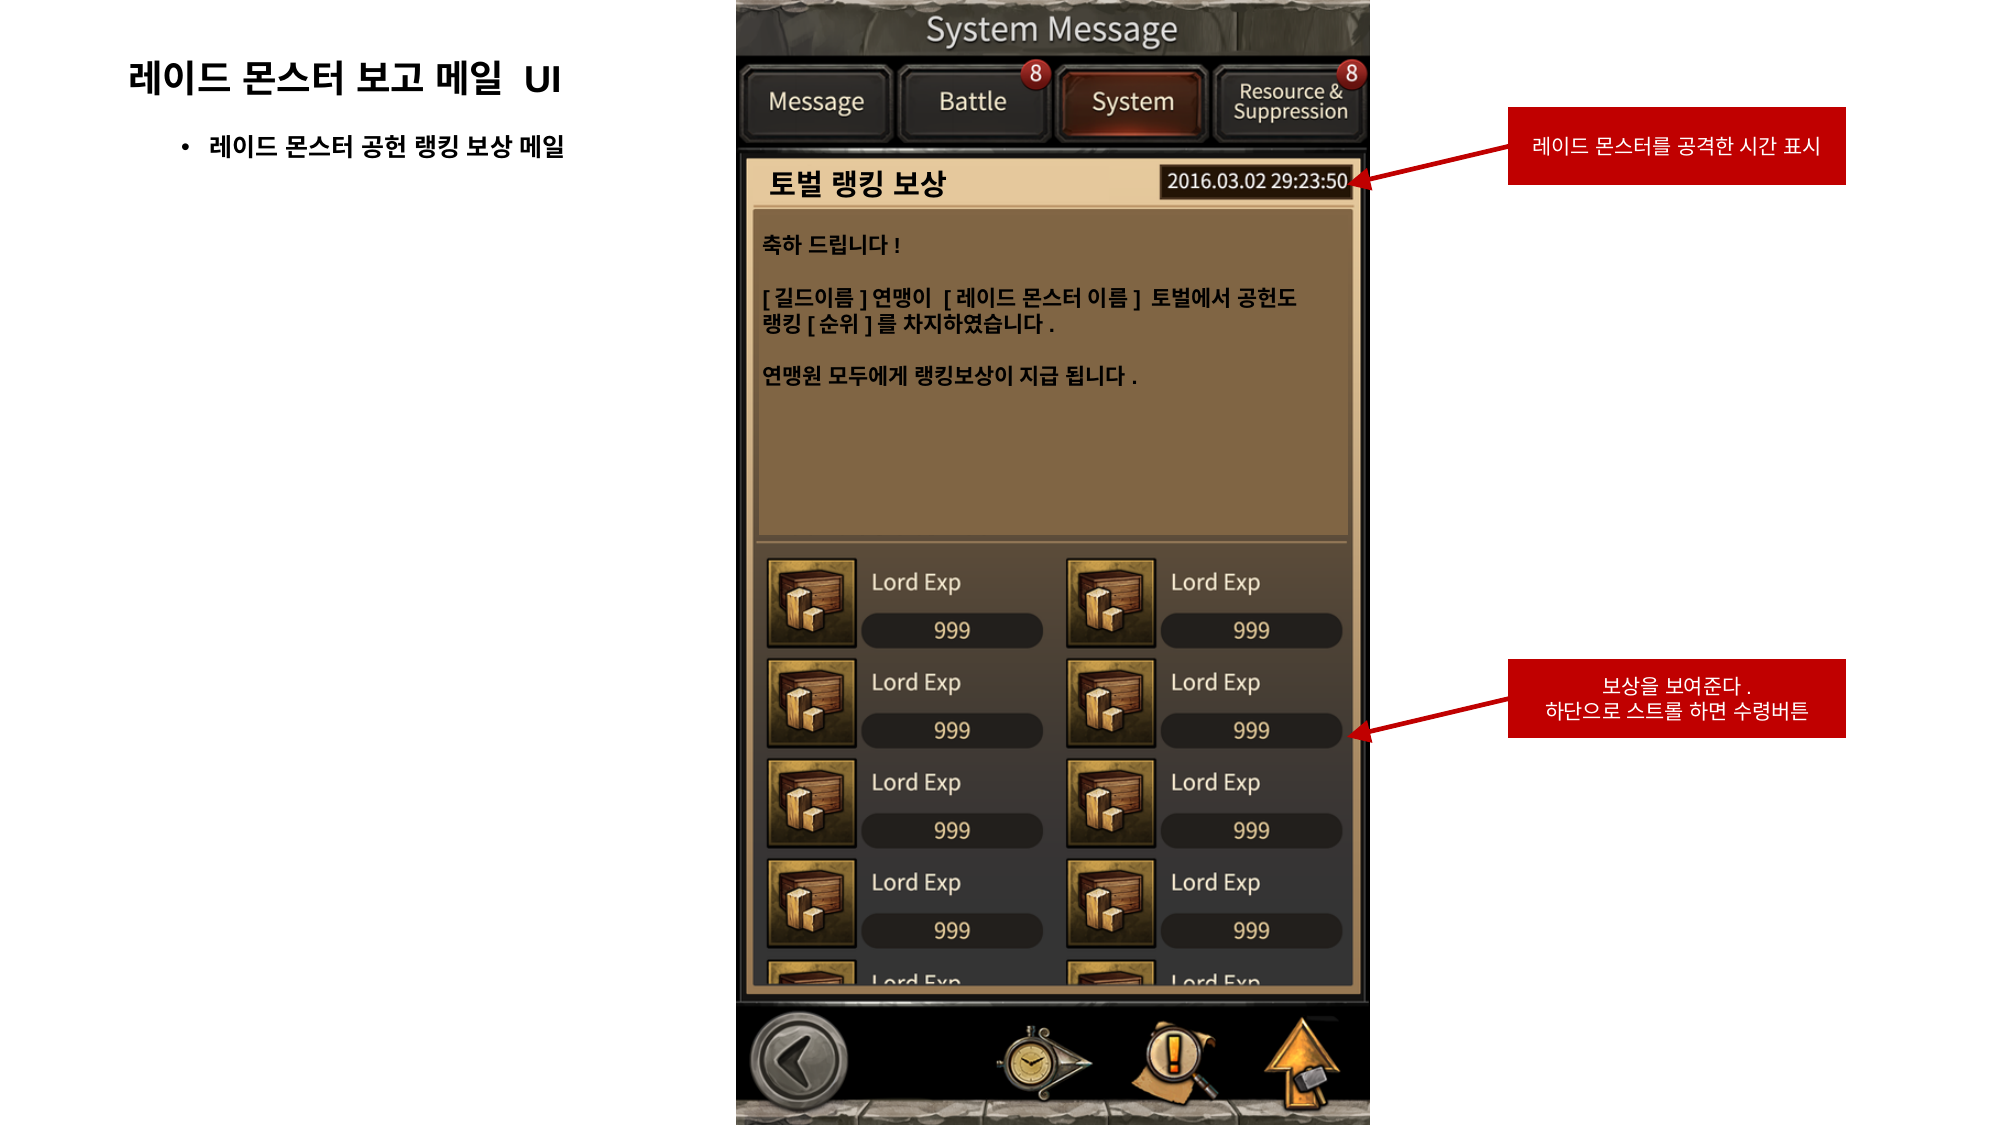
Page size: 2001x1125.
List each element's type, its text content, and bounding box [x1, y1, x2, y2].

picture [736, 0, 1370, 1125]
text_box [1346, 698, 1510, 738]
text_box 레이드 몬스터 보고 메일 UI [113, 47, 616, 108]
text_box 레이드 몬스터 공헌 랭킹 보상 메일 [166, 109, 671, 171]
text_box 보상을 보여준다. 하단으로 스트롤 하면 수령버튼 [1508, 660, 1846, 737]
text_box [1346, 145, 1510, 185]
text_box 레이드 몬스터를 공격한 시간 표시 [1508, 107, 1846, 185]
